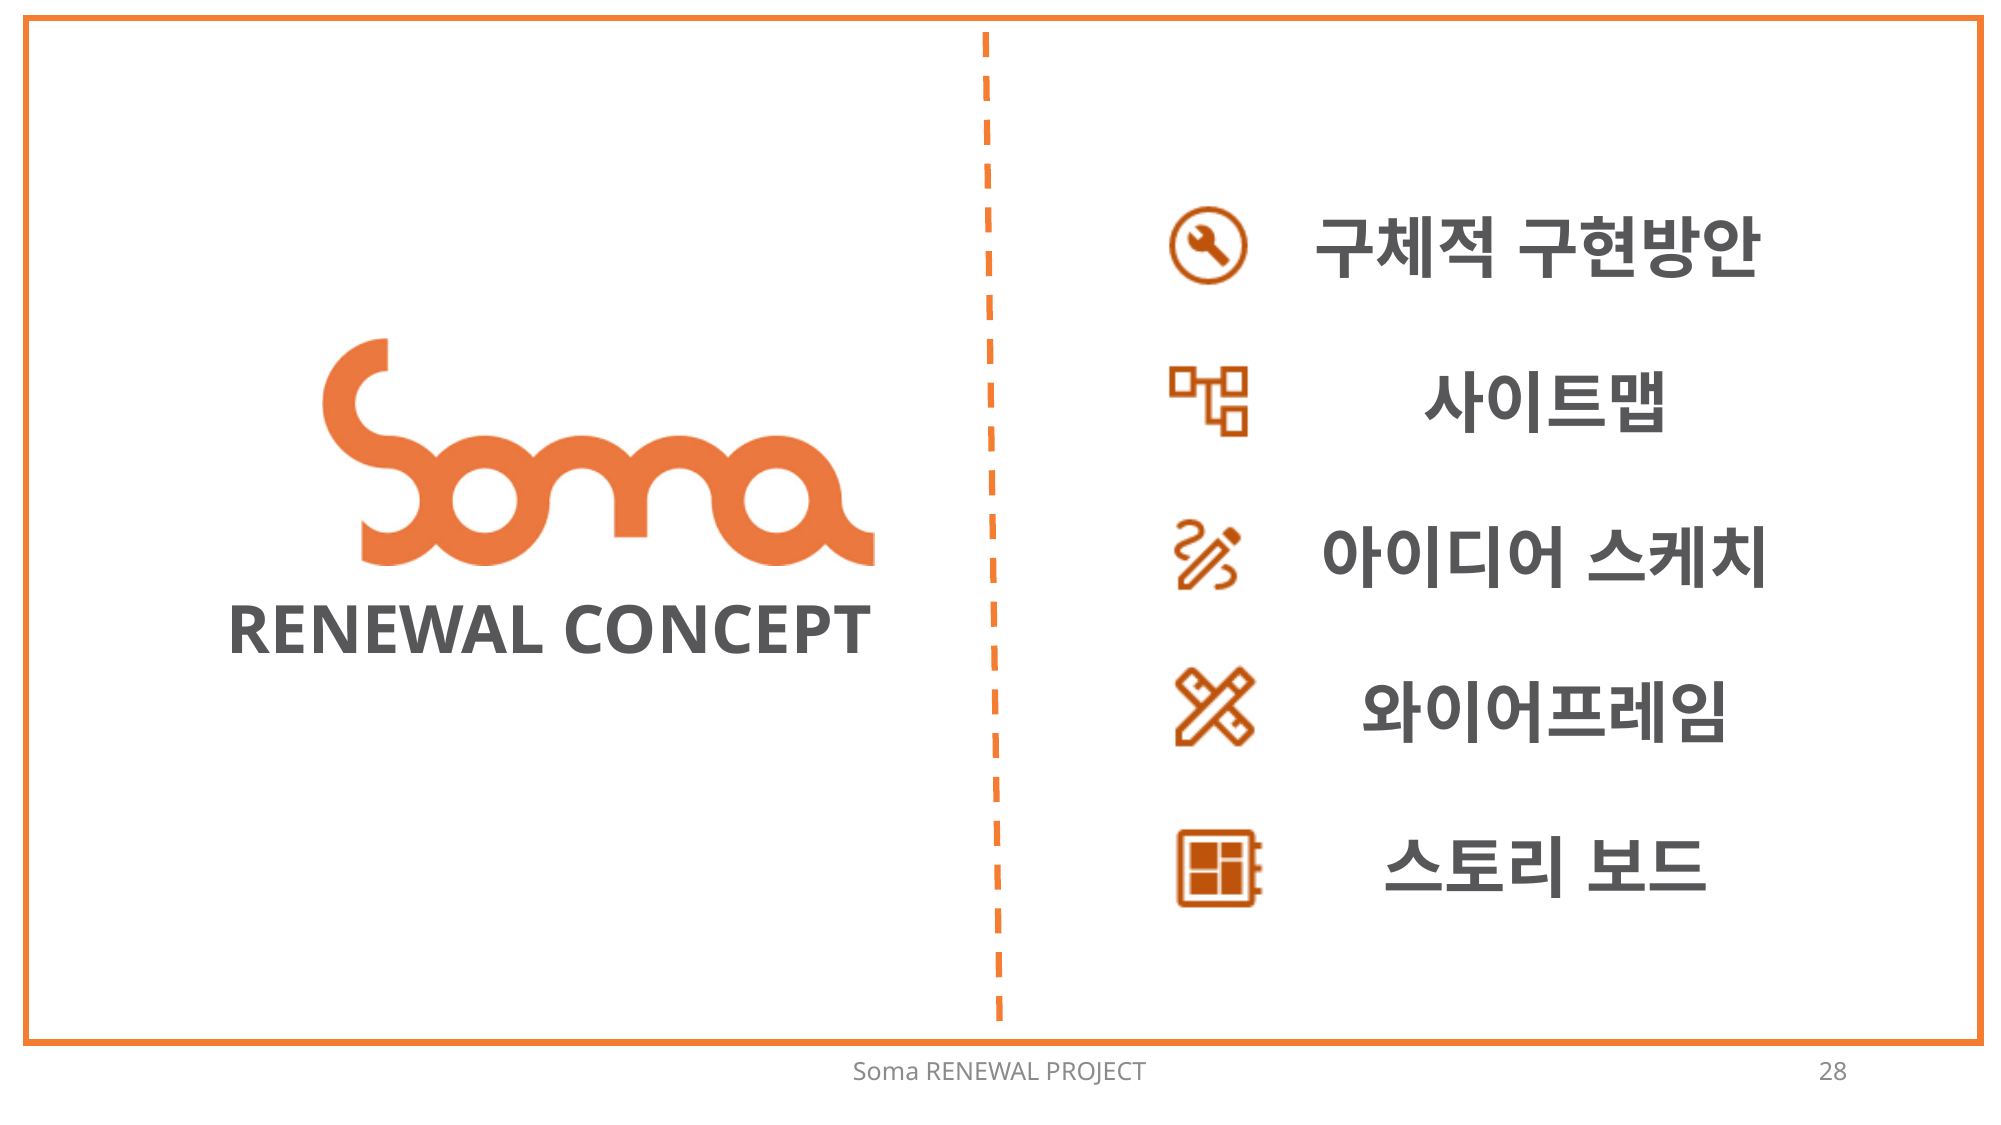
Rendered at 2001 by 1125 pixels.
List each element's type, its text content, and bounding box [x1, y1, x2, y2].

text_box 사이트맵 [1408, 353, 1685, 448]
picture [1162, 355, 1256, 449]
picture [1163, 508, 1257, 602]
text_box 와이어프레임 [1346, 663, 1746, 759]
slide_number 28 [1412, 1042, 1863, 1103]
footer Soma RENEWAL PROJECT [662, 1042, 1338, 1103]
text_box 구체적 구현방안 [1299, 197, 1779, 293]
picture [1163, 655, 1268, 760]
text_box 아이디어 스케치 [1306, 508, 1786, 603]
picture [1168, 817, 1272, 921]
picture [1162, 199, 1256, 293]
text_box 스토리 보드 [1368, 818, 1725, 914]
picture [322, 338, 875, 566]
